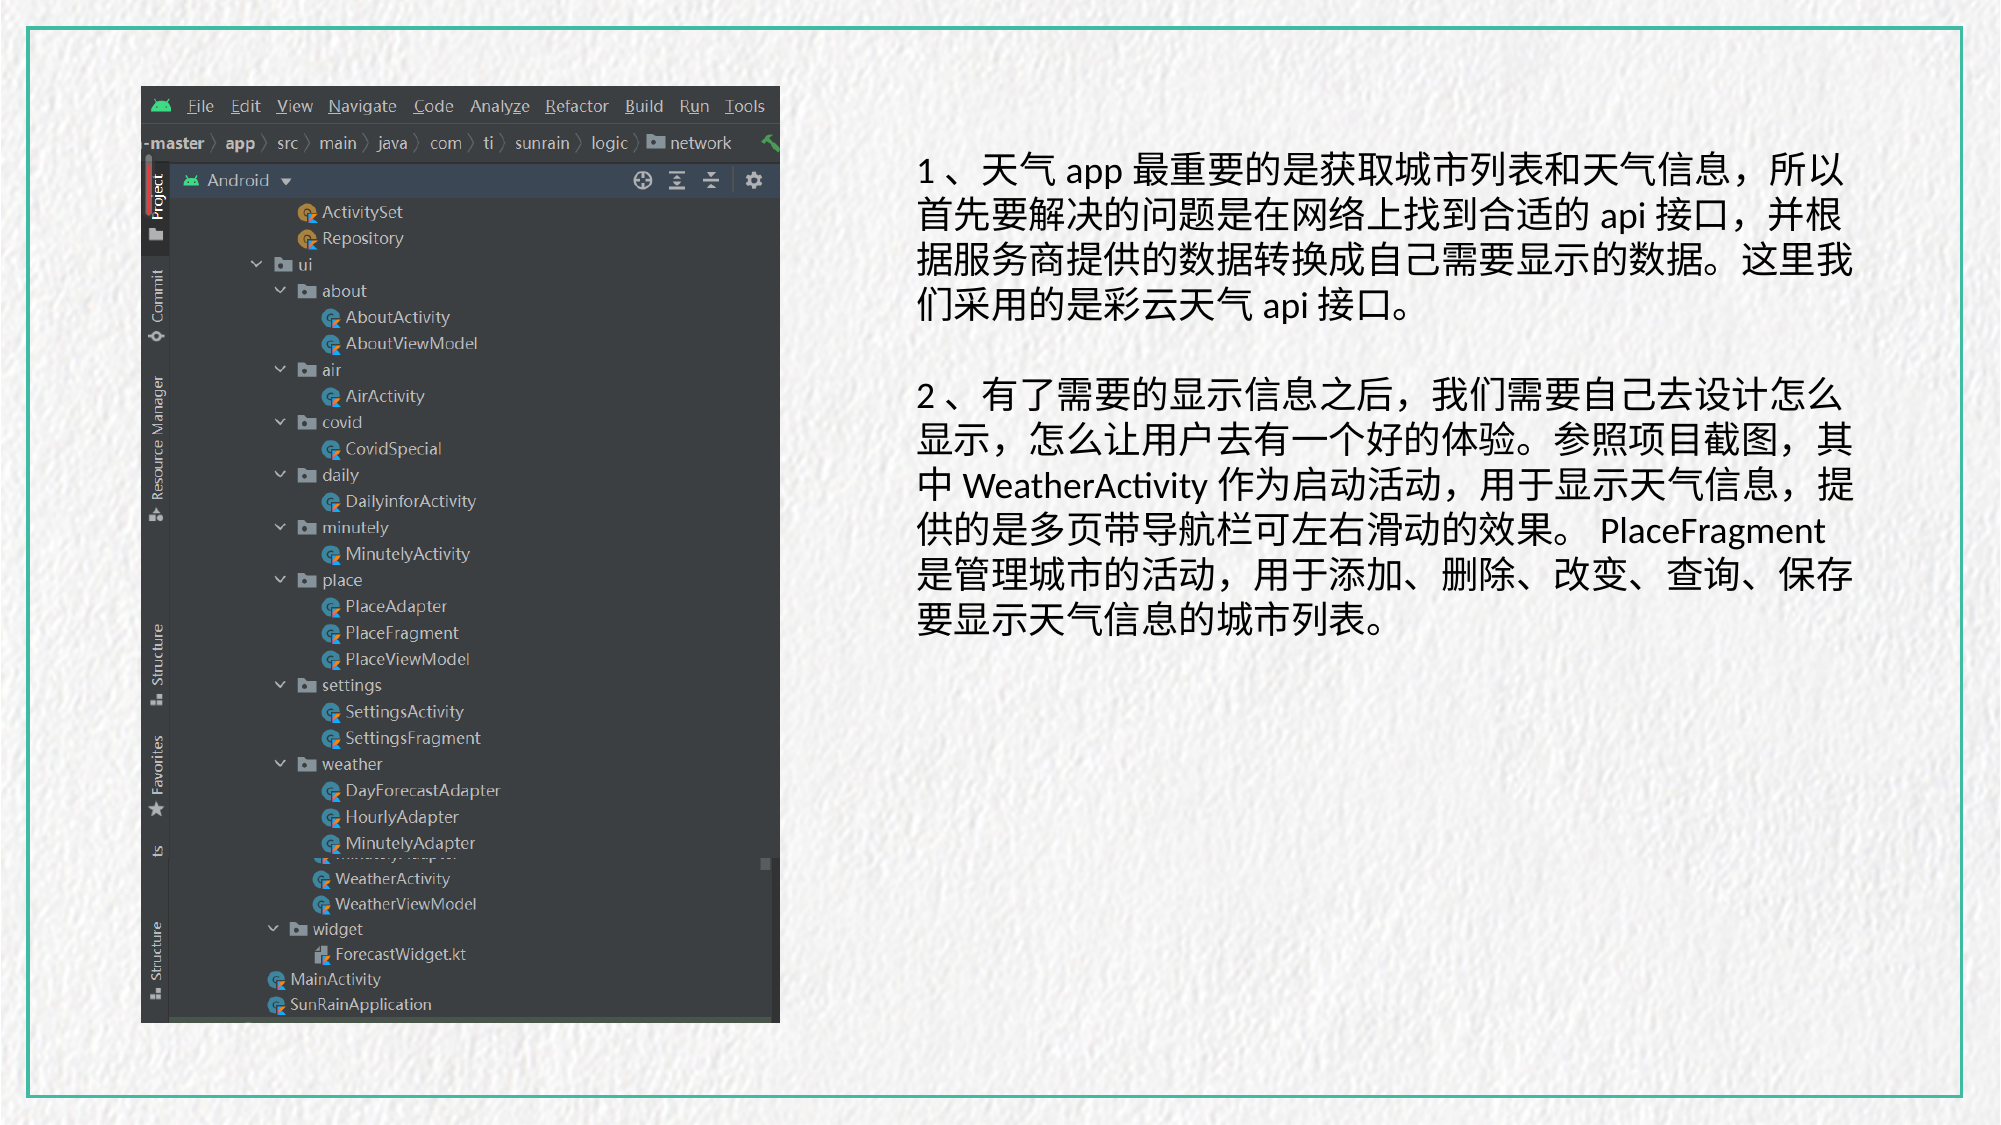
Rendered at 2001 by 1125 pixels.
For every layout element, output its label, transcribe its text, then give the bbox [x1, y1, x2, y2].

picture [0, 0, 2001, 1125]
text_box [27, 27, 1963, 1098]
text_box 1、天气app最重要的是获取城市列表和天气信息，所以首先要解决的问题是在网络上找到合适的api接口，并根据服务商提供的数据转换成自己需要显示的数据。这里我们采用的是彩云天气api接口。 2、有了需要的显示信息之后，我们需要自己去设计怎么显示，怎么让用户去有一个好的体验。参照项目截图，其中WeatherActivity作为启动活动，用于显示天气信息，提供的是多页带导航栏可左右滑动的效果。PlaceFragment是管理城市的活动，用于添加、删除、改变、查询、保存要显示天气信息的城市列表。 [901, 139, 1870, 739]
